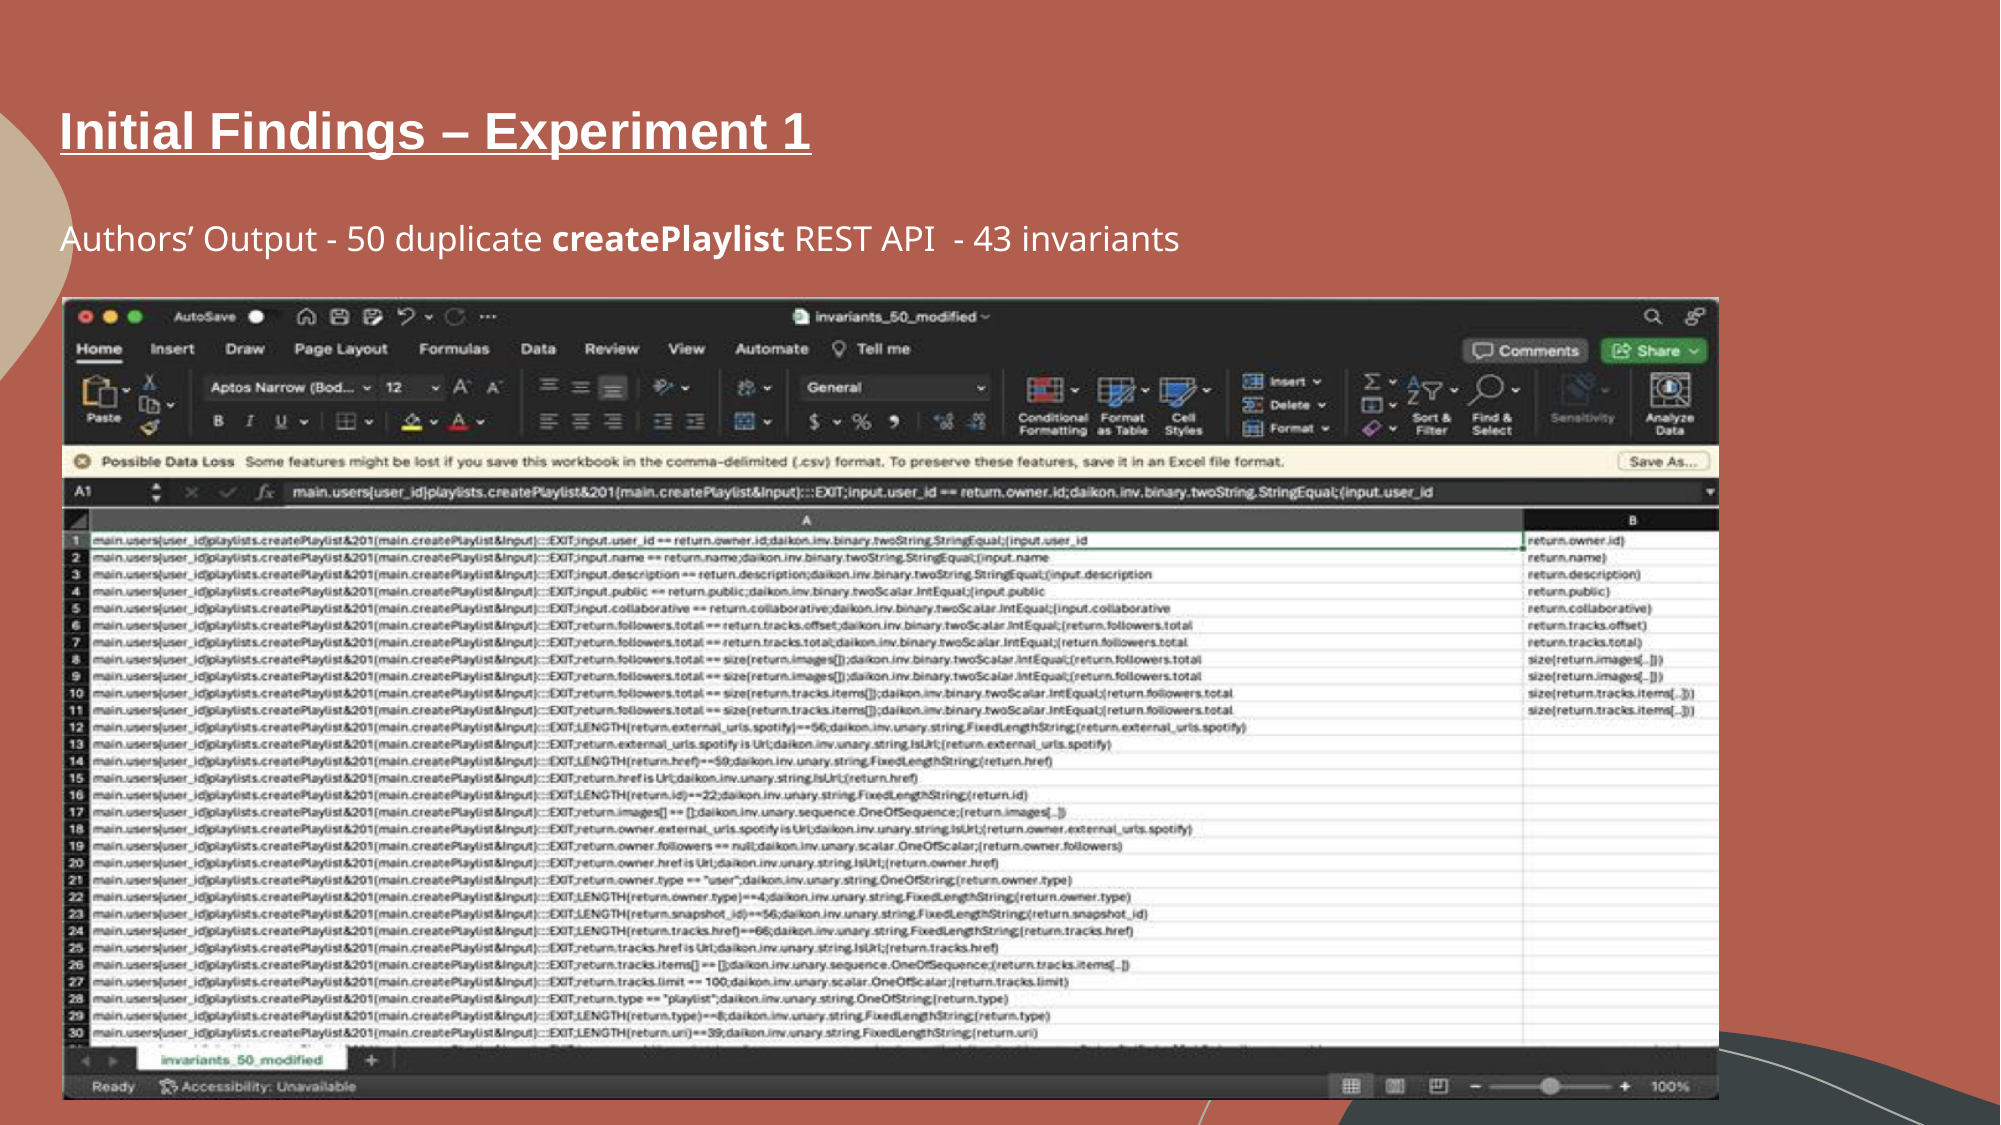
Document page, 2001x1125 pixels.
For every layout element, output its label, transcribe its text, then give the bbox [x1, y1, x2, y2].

text_box Initial Findings – Experiment 1 [44, 73, 1669, 175]
text_box Authors’ Output - 50 duplicate createPlaylist REST API - 43 invariants [44, 196, 1929, 274]
picture [62, 297, 1719, 1101]
